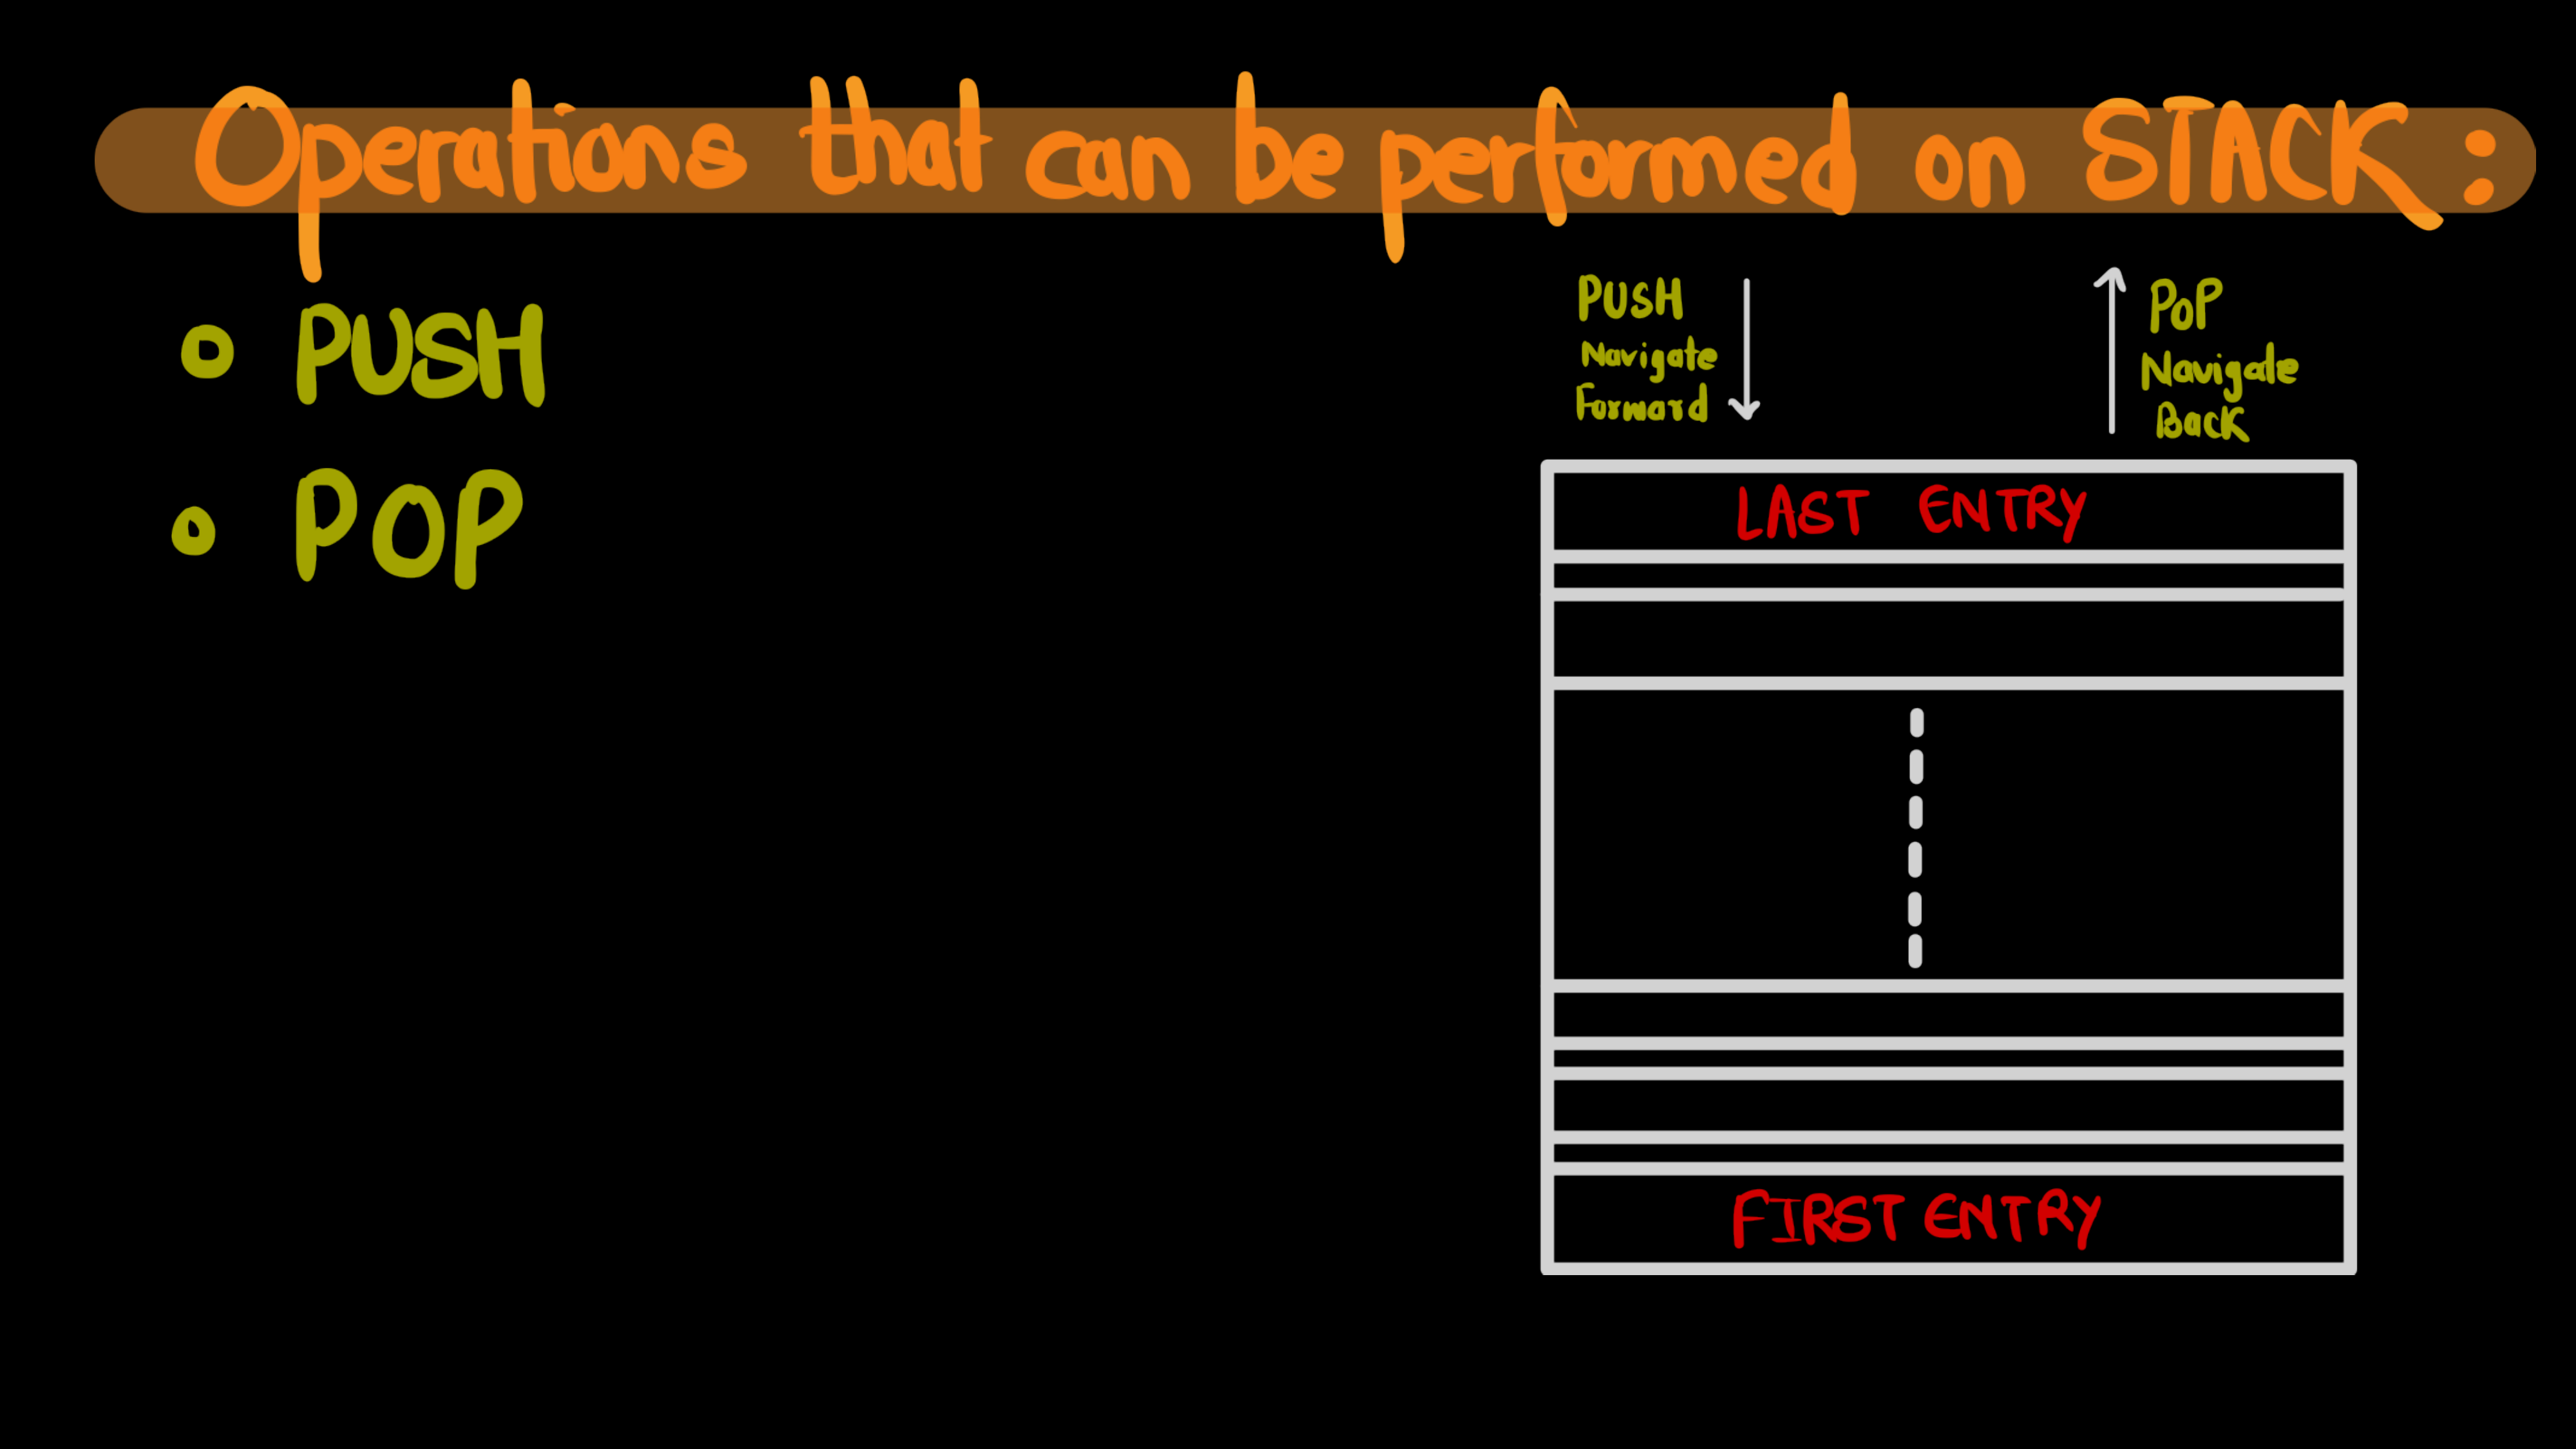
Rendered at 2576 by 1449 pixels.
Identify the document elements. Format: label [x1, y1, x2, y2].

picture [95, 70, 2537, 1276]
